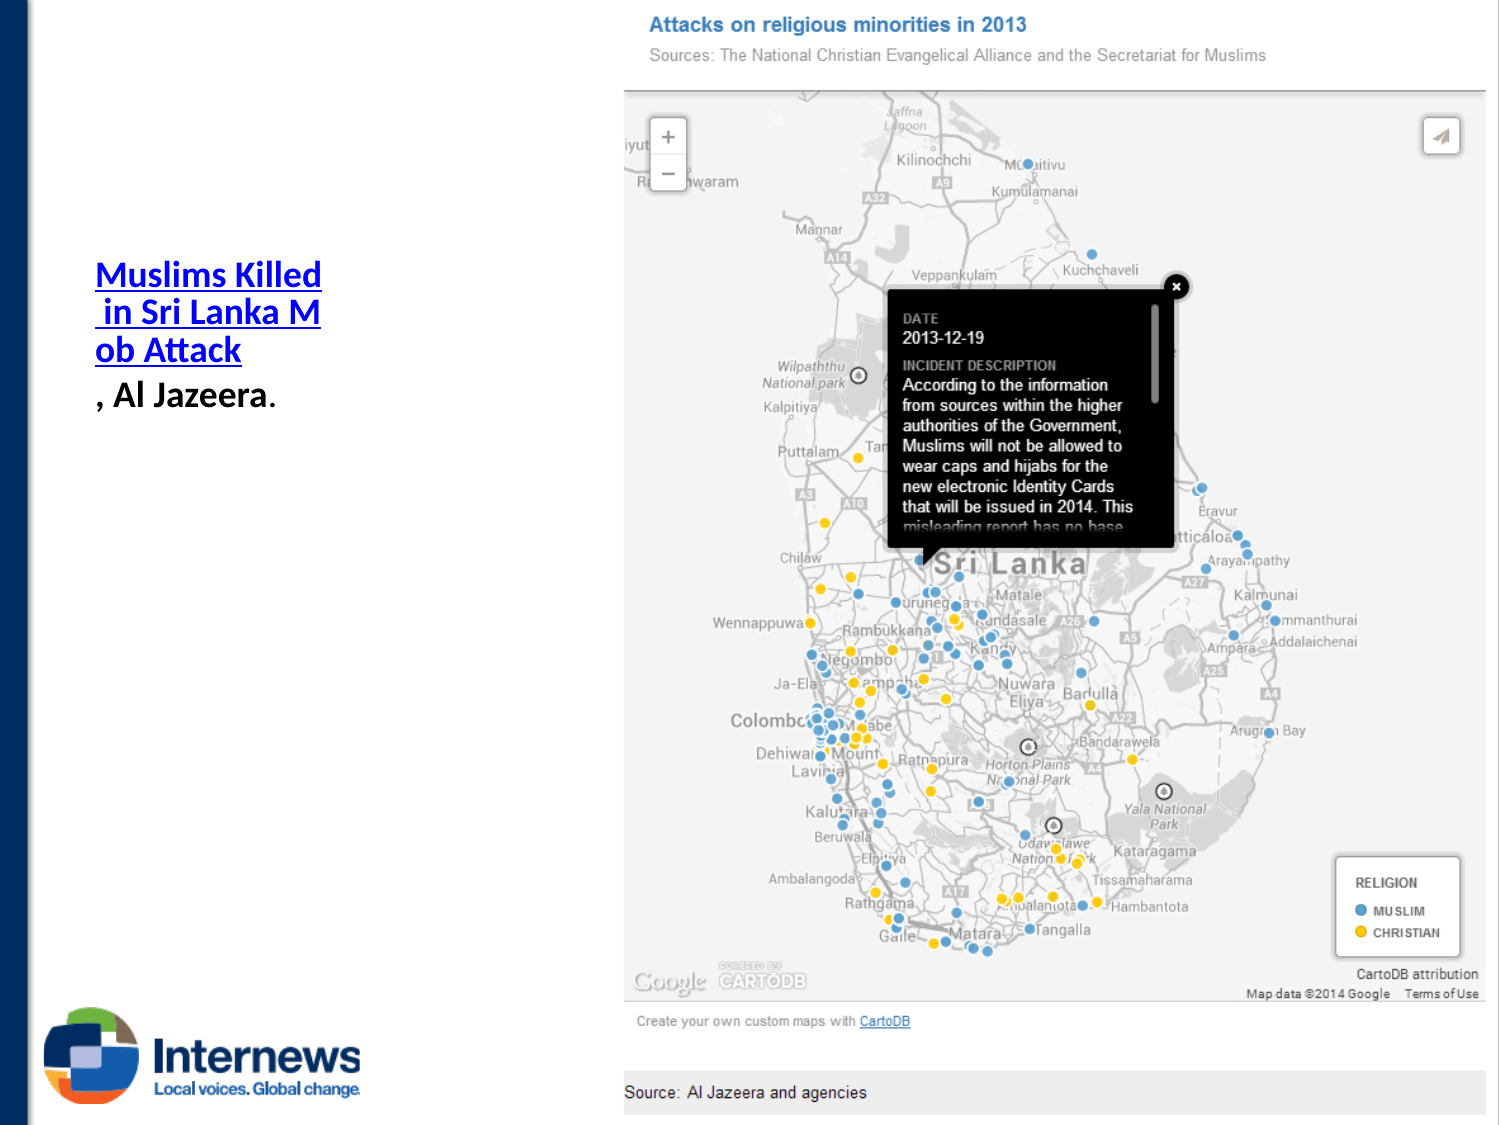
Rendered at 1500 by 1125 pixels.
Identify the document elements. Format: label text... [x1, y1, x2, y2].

text_box Muslims Killed in Sri Lanka Mob Attack, Al Jazeera. [27, 242, 340, 347]
picture [581, 0, 1500, 1125]
picture [0, 0, 44, 1125]
